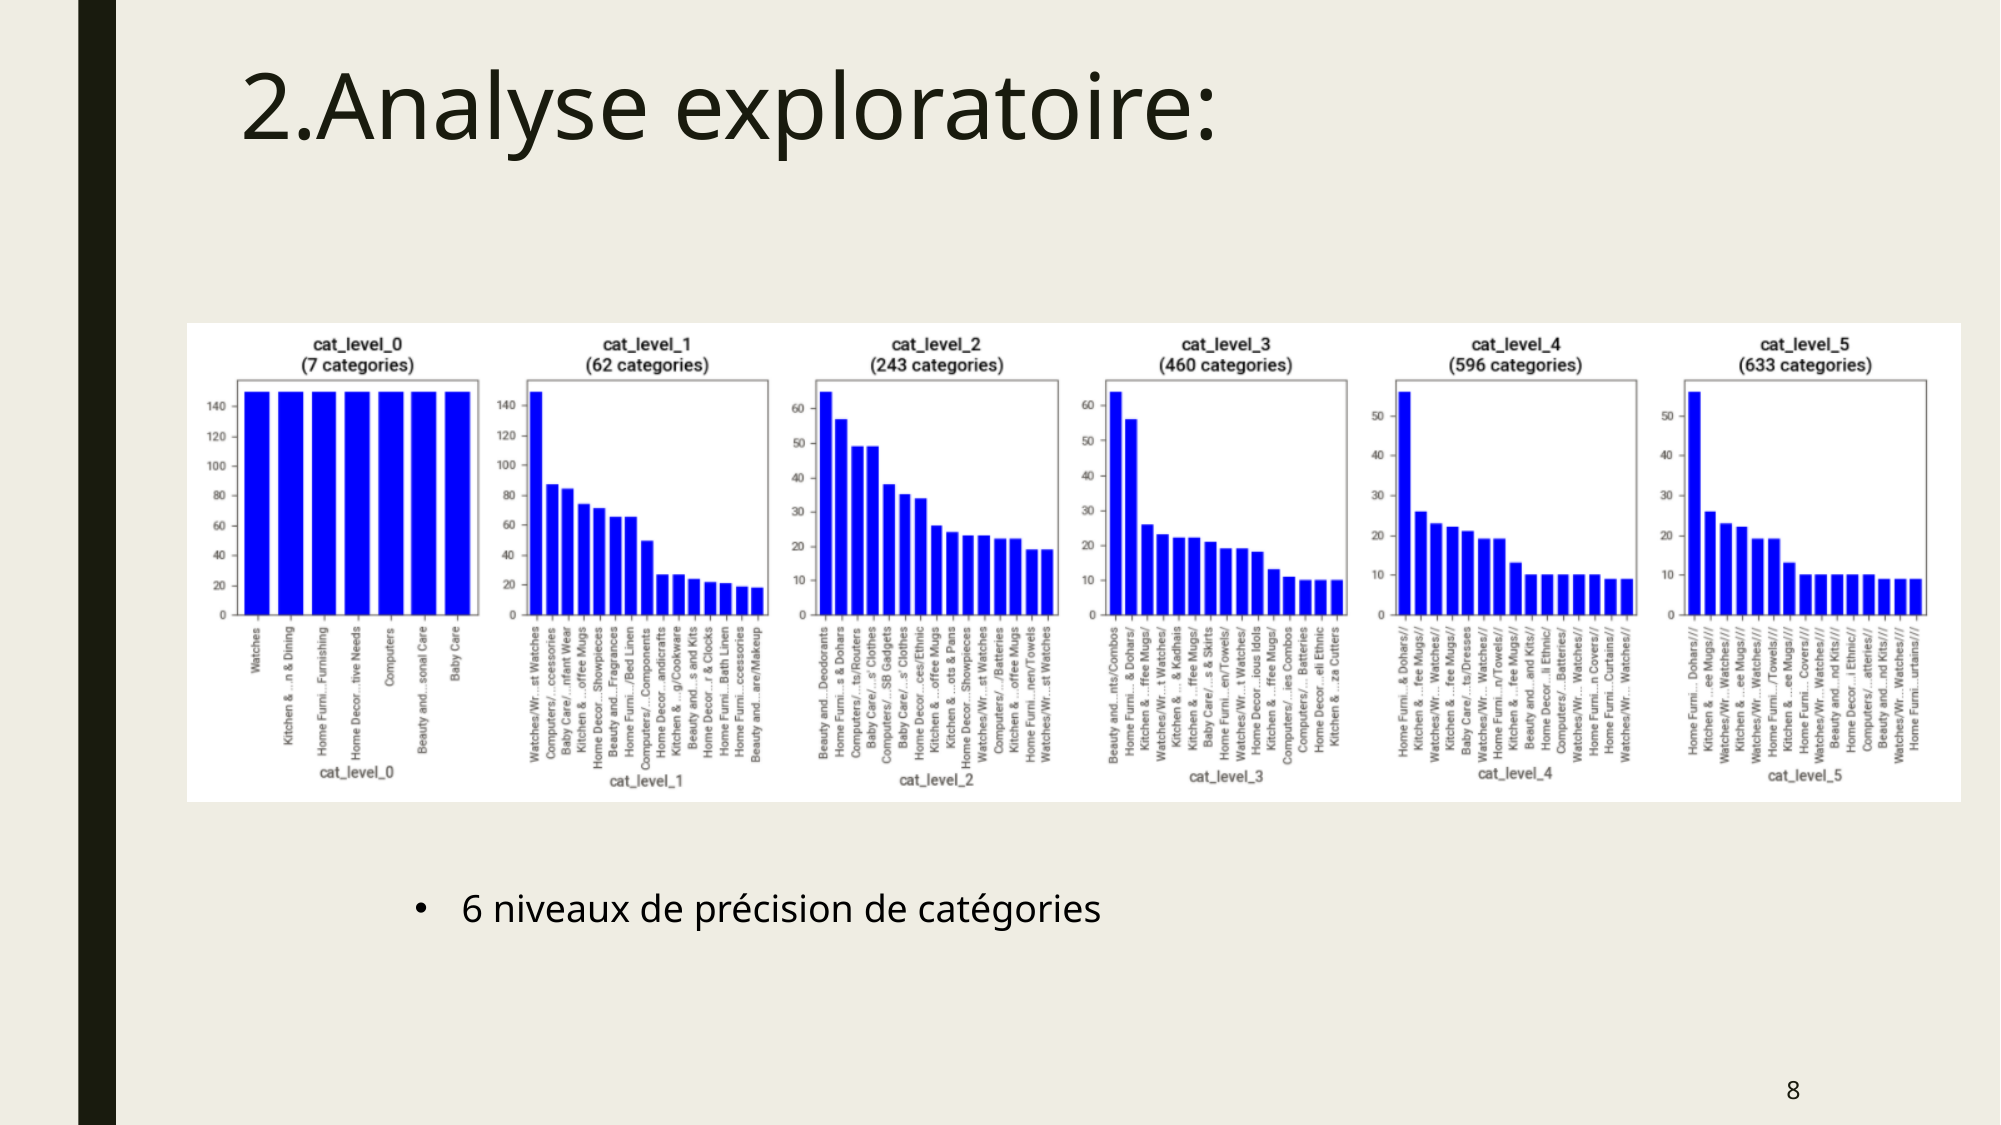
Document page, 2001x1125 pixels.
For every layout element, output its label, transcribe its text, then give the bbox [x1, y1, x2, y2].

slide_number 8 [1553, 1058, 1816, 1125]
text_box 6 niveaux de précision de catégories [399, 877, 1749, 982]
title 2.Analyse exploratoire: [225, 53, 1800, 298]
picture [187, 322, 1961, 802]
